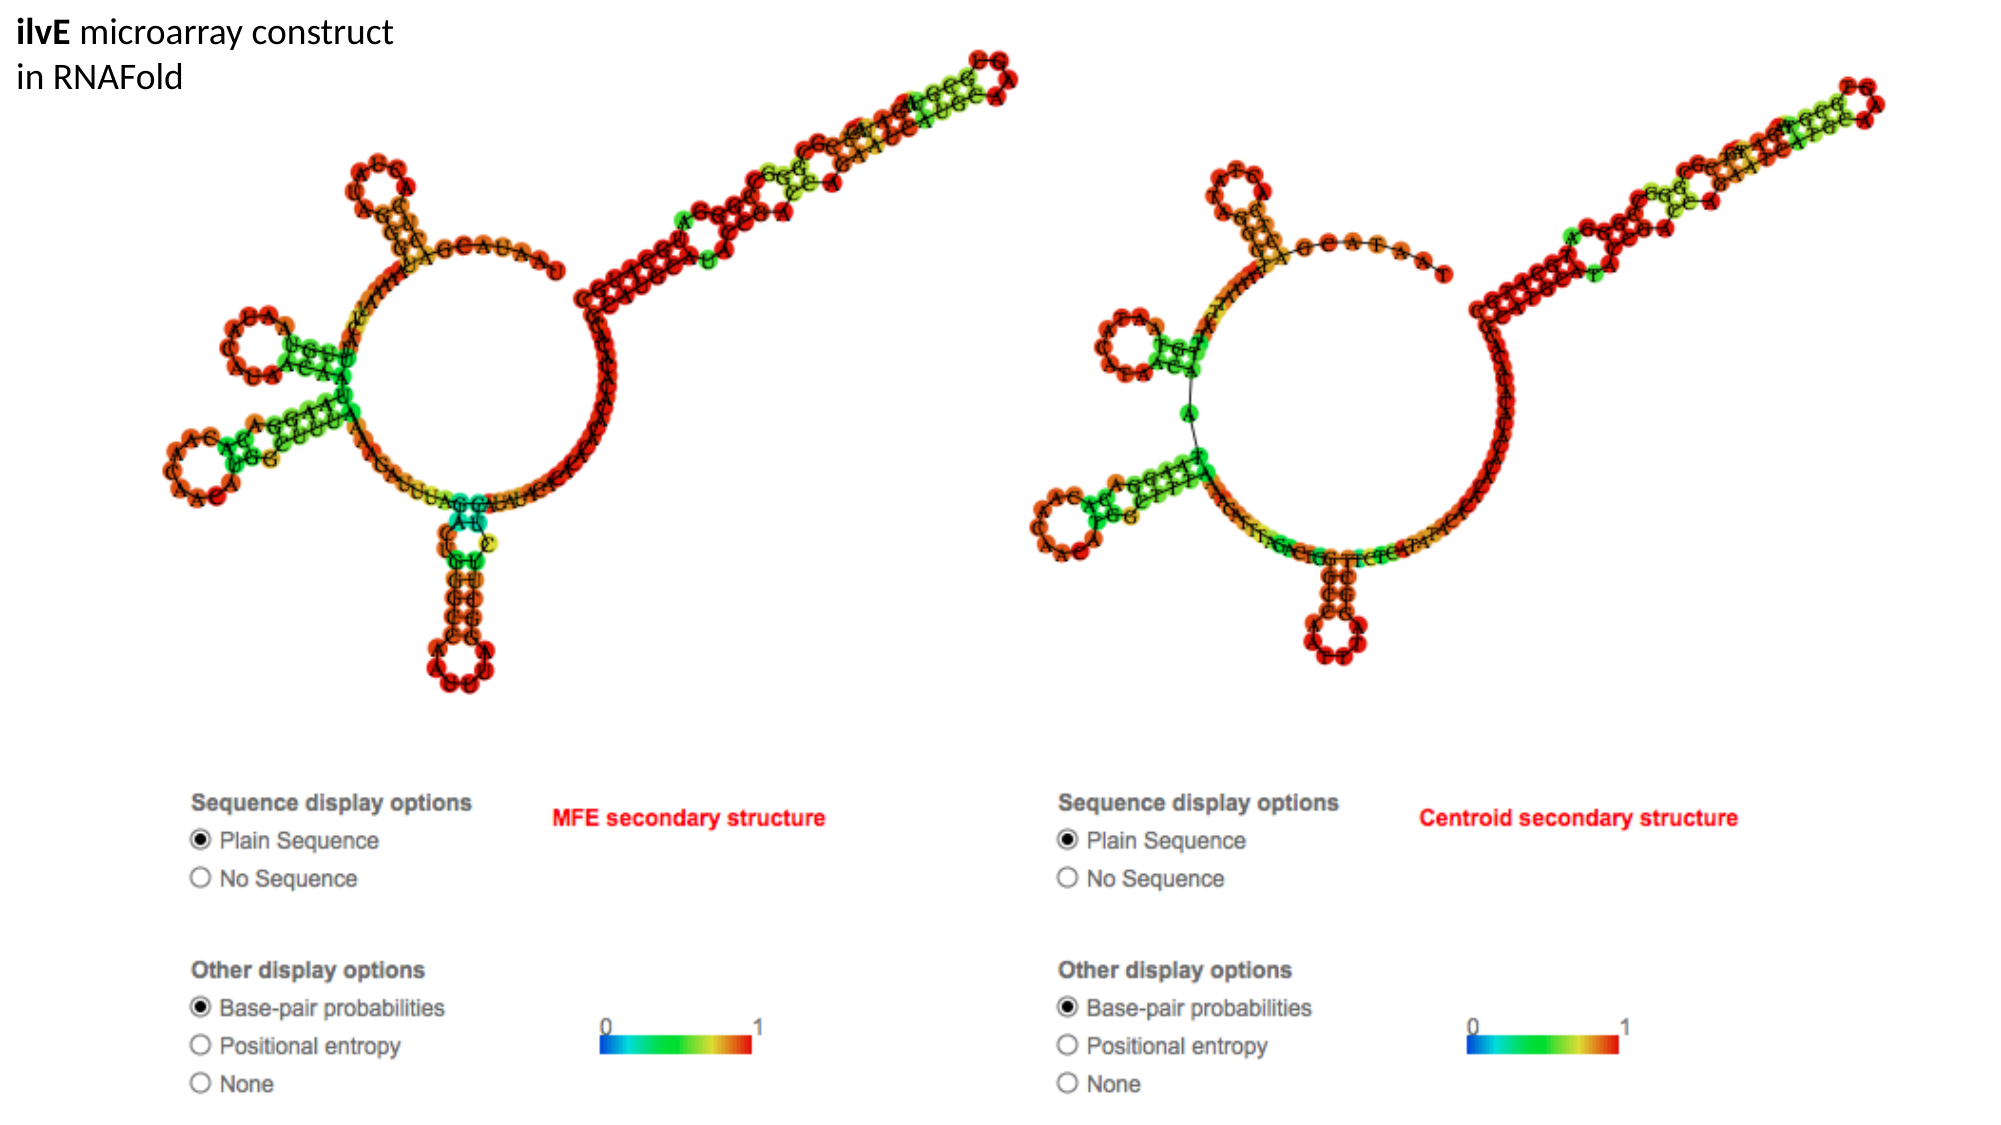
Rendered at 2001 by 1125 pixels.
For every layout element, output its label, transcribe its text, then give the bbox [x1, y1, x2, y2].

picture [64, 0, 1935, 1125]
text_box ilvE microarray construct in RNAFold [1, 0, 64, 105]
